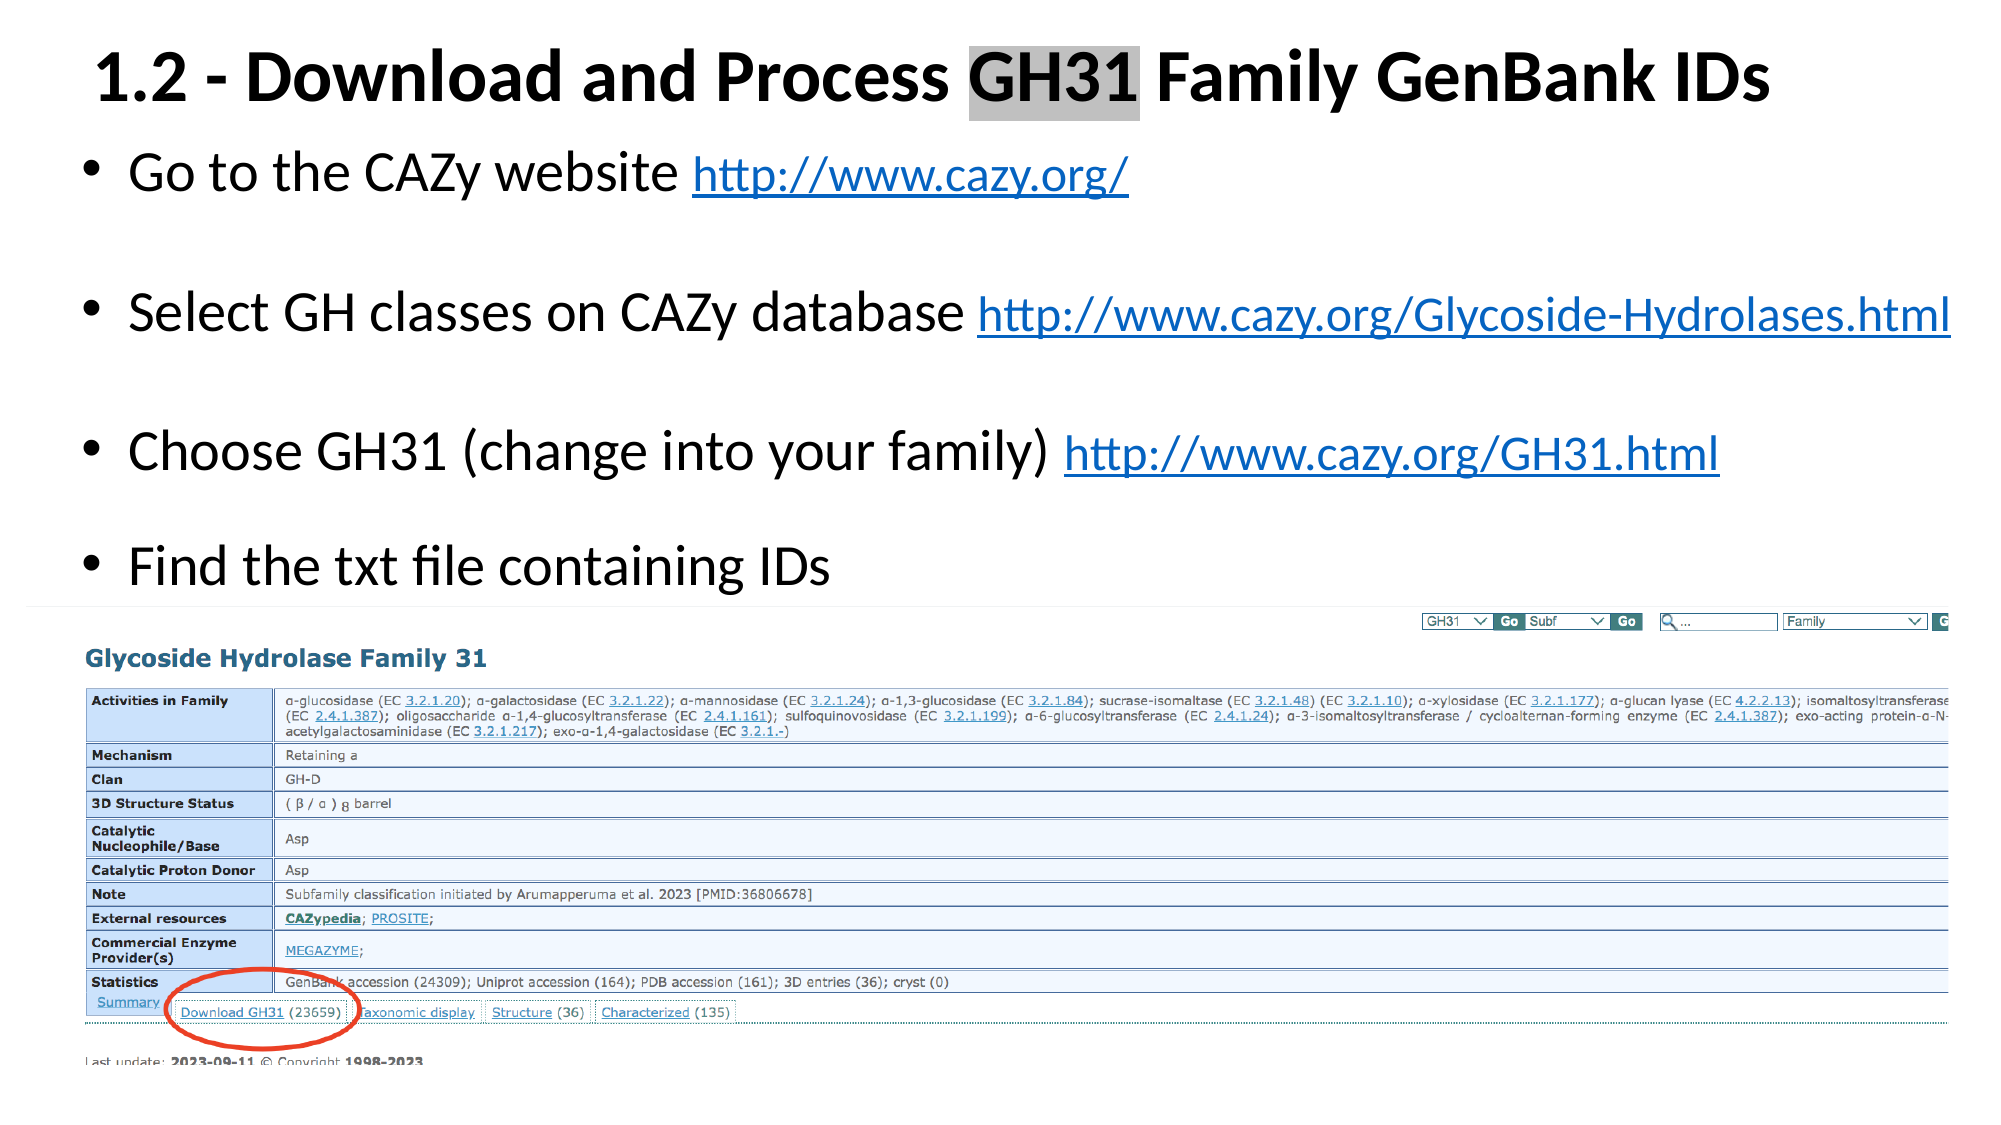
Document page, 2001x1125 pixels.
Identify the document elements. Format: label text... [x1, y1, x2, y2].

picture [25, 606, 1949, 1065]
text_box Go to the CAZy website http://www.cazy.org/ Select GH classes on CAZy database http://www.cazy.org/Glycoside-Hydrolases.html Choose GH31 (change into your family) http://www.cazy.org/GH31.html Find the txt file containing IDs [66, 125, 2000, 695]
text_box 1.2 - Download and Process GH31 Family GenBank IDs [77, 19, 1818, 125]
